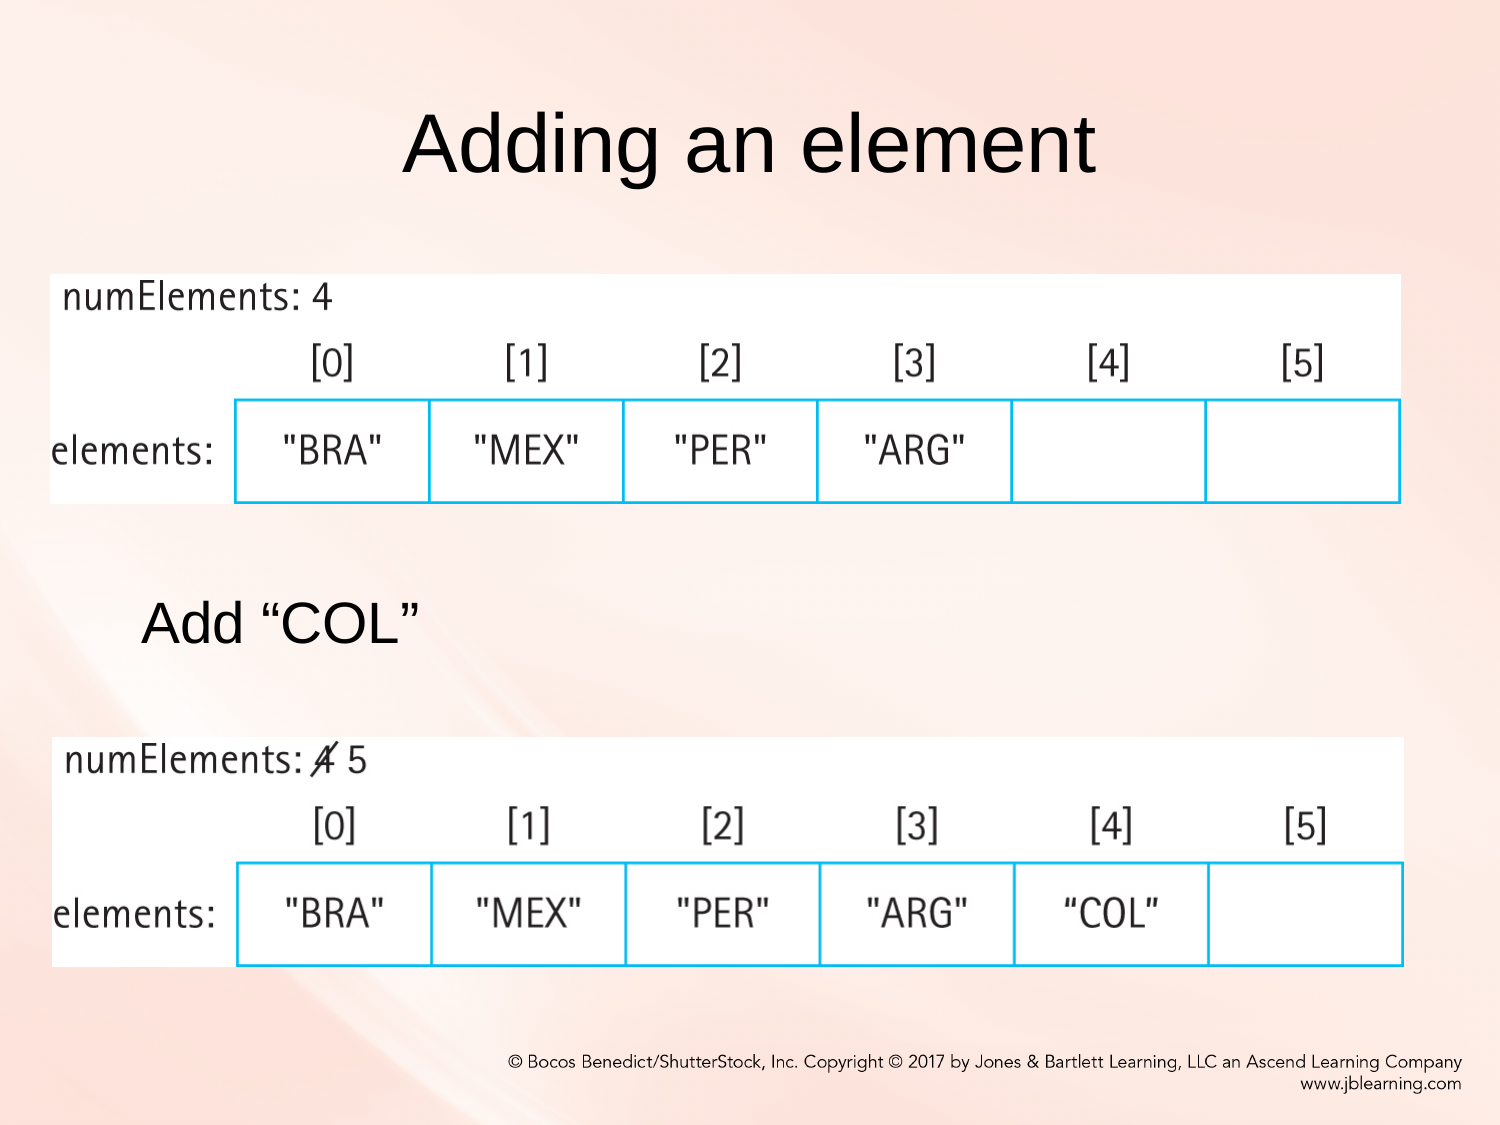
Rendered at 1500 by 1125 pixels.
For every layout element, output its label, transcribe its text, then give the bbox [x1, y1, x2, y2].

title Adding an element [75, 45, 1425, 233]
picture [0, 0, 1500, 1125]
text_box Add “COL” [126, 577, 436, 663]
